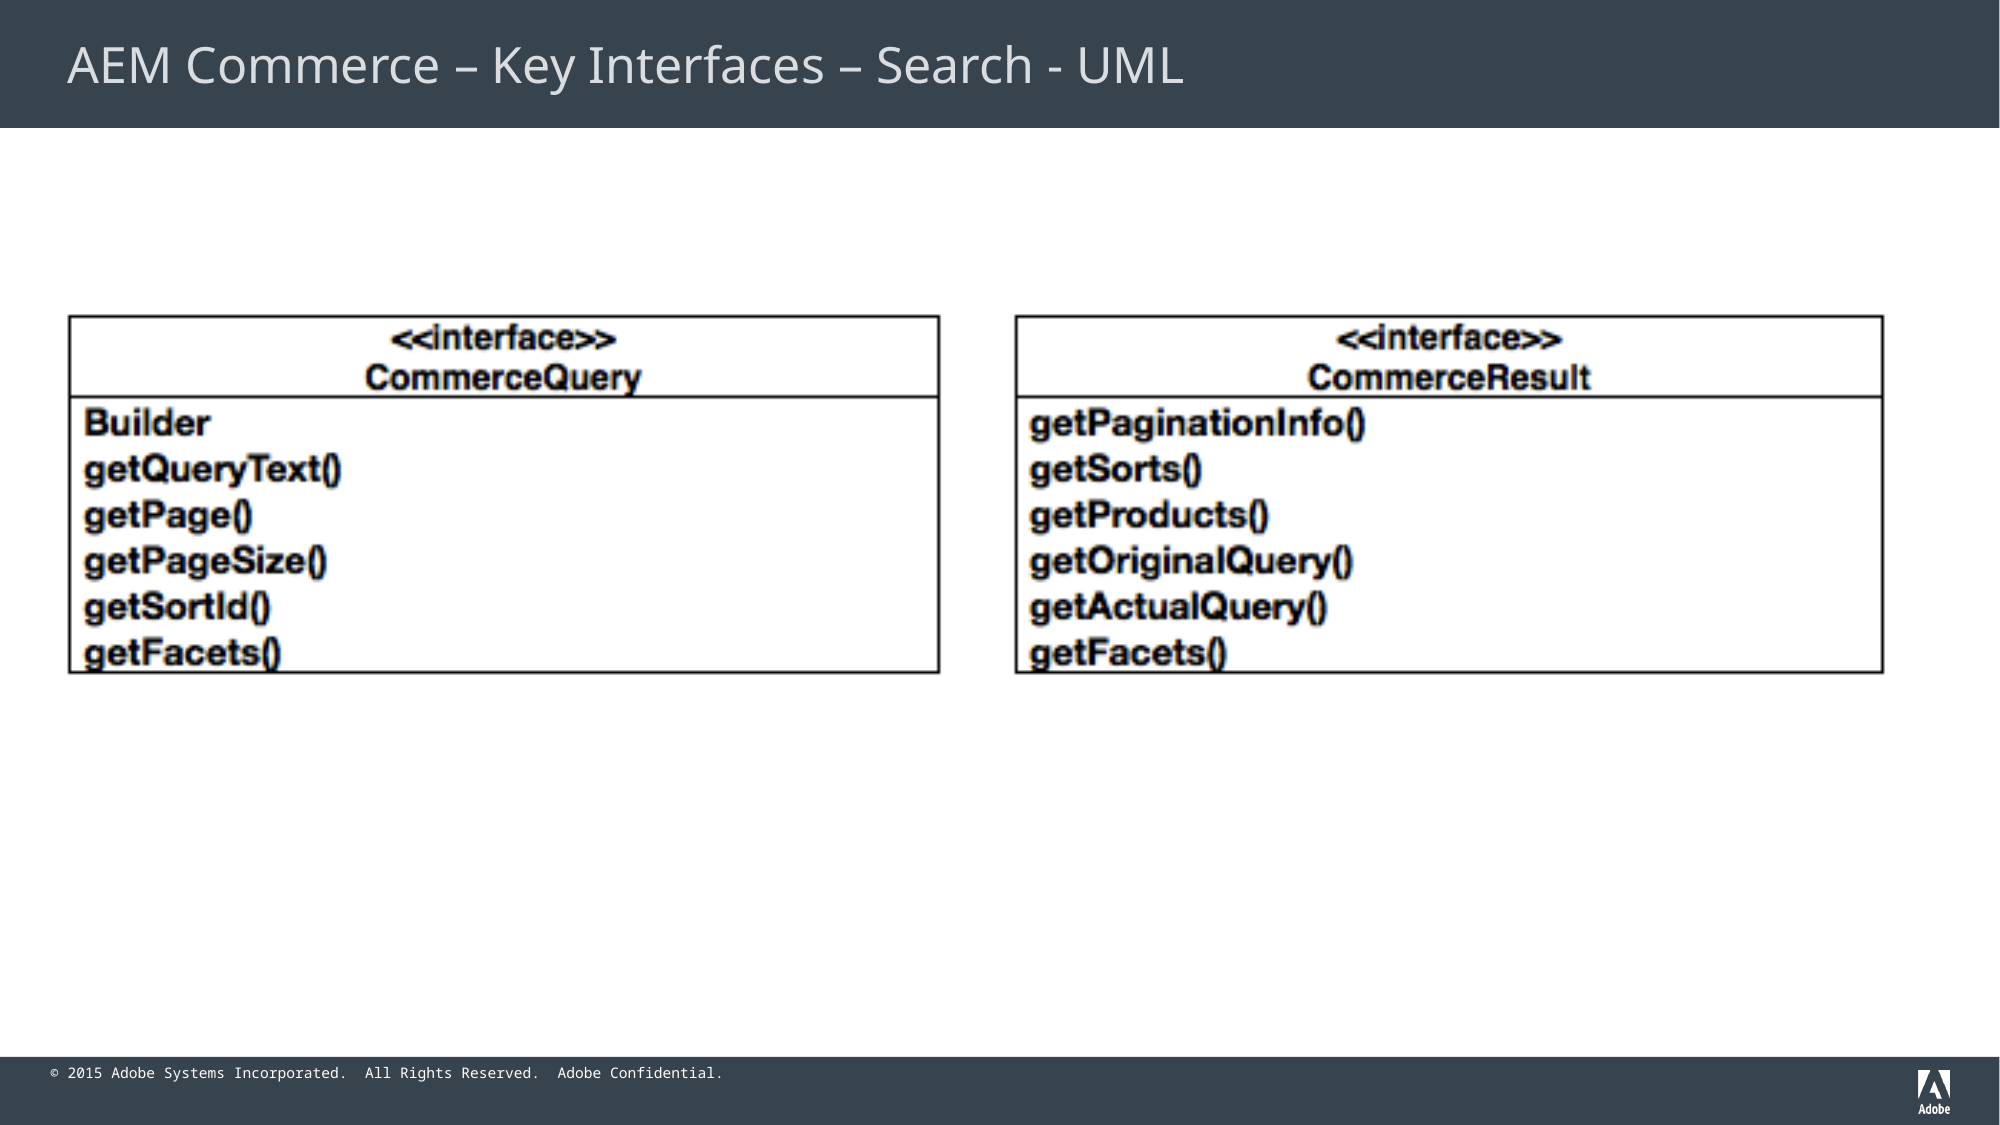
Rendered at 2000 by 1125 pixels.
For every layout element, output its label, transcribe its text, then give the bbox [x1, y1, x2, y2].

title AEM Commerce – Key Interfaces – Search - UML [49, 30, 1950, 98]
picture [49, 292, 1905, 692]
picture [1918, 1070, 1950, 1114]
